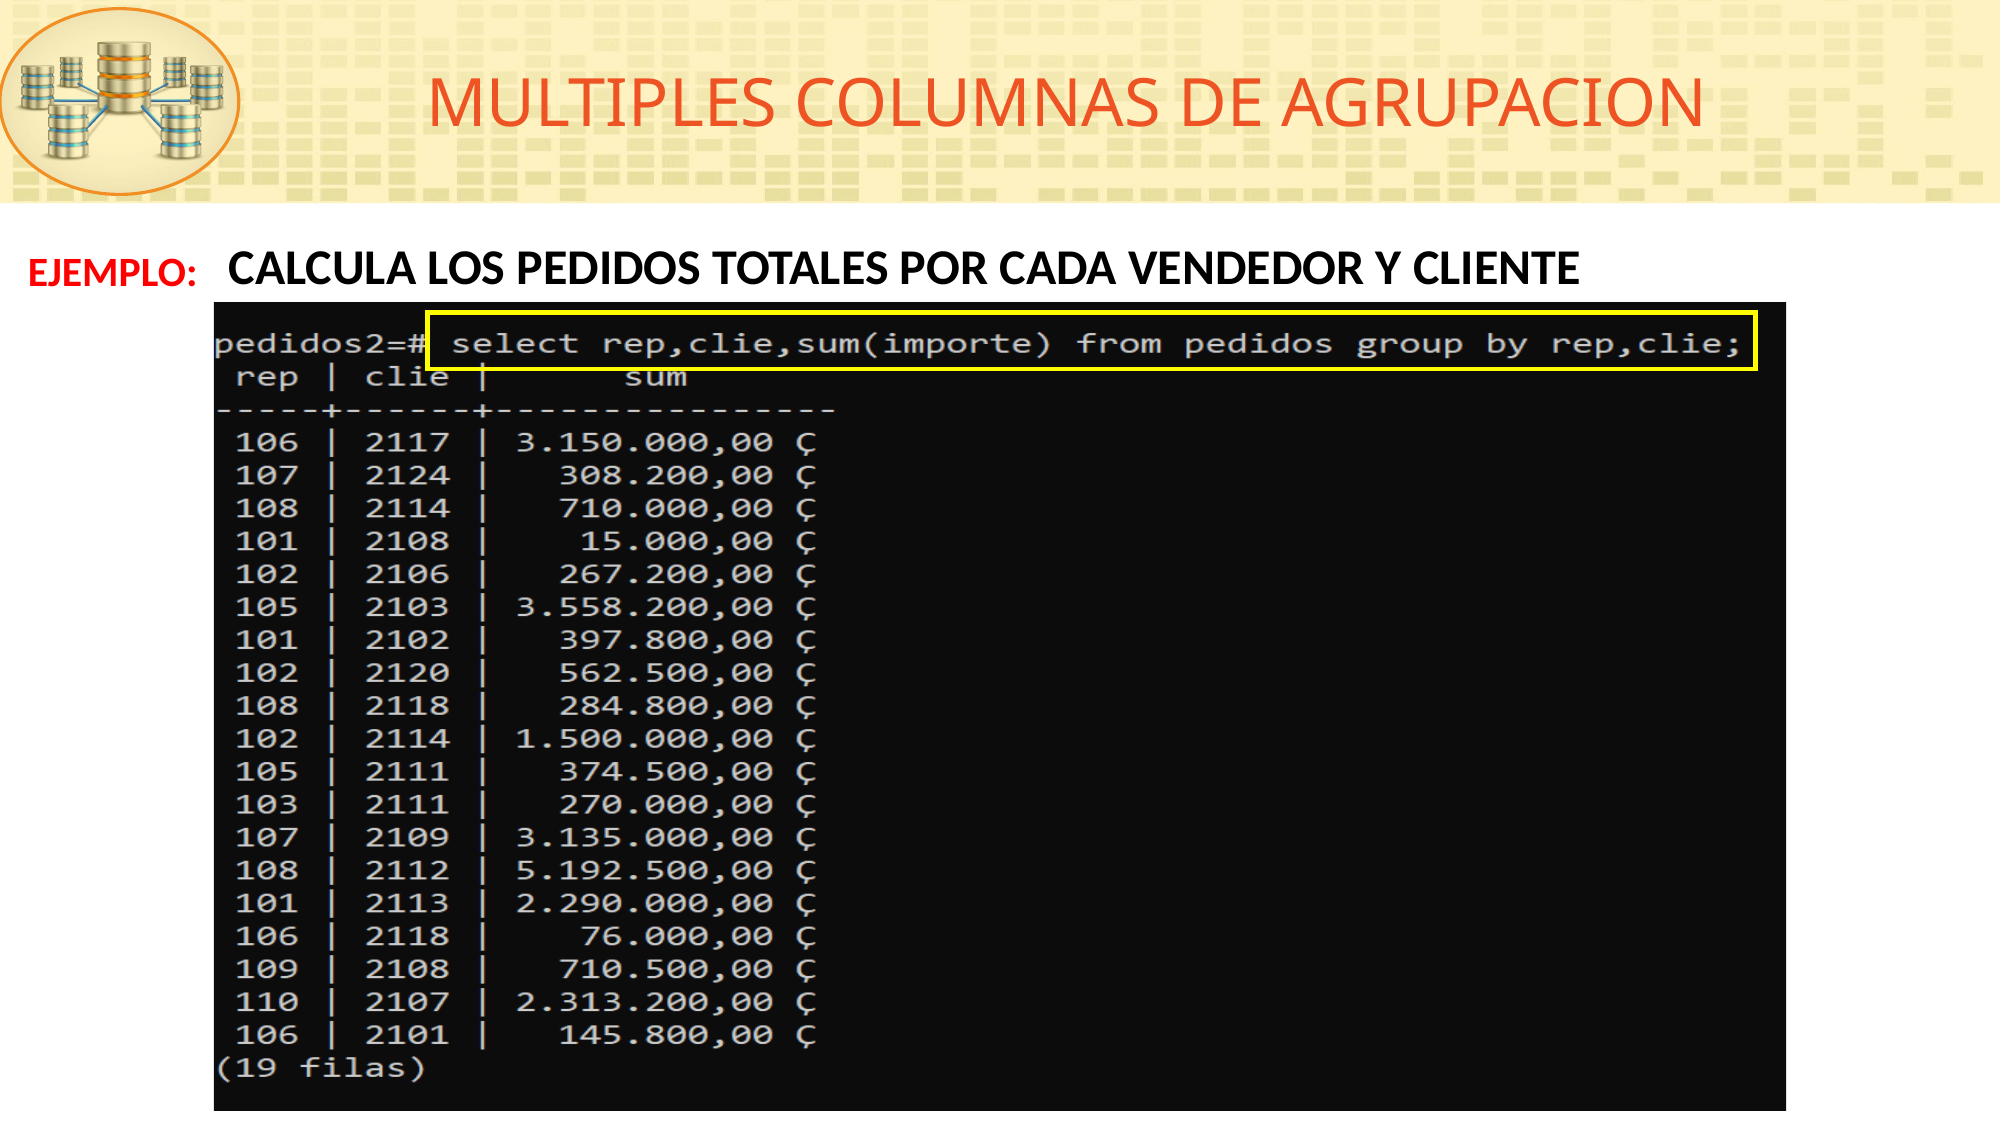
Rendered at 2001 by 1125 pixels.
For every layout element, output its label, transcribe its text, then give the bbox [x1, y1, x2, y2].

picture [213, 302, 1787, 1111]
text_box EJEMPLO: [13, 237, 213, 302]
text_box CALCULA LOS PEDIDOS TOTALES POR CADA VENDEDOR Y CLIENTE [213, 226, 1921, 302]
text_box MULTIPLES COLUMNAS DE AGRUPACION [167, 57, 1967, 148]
